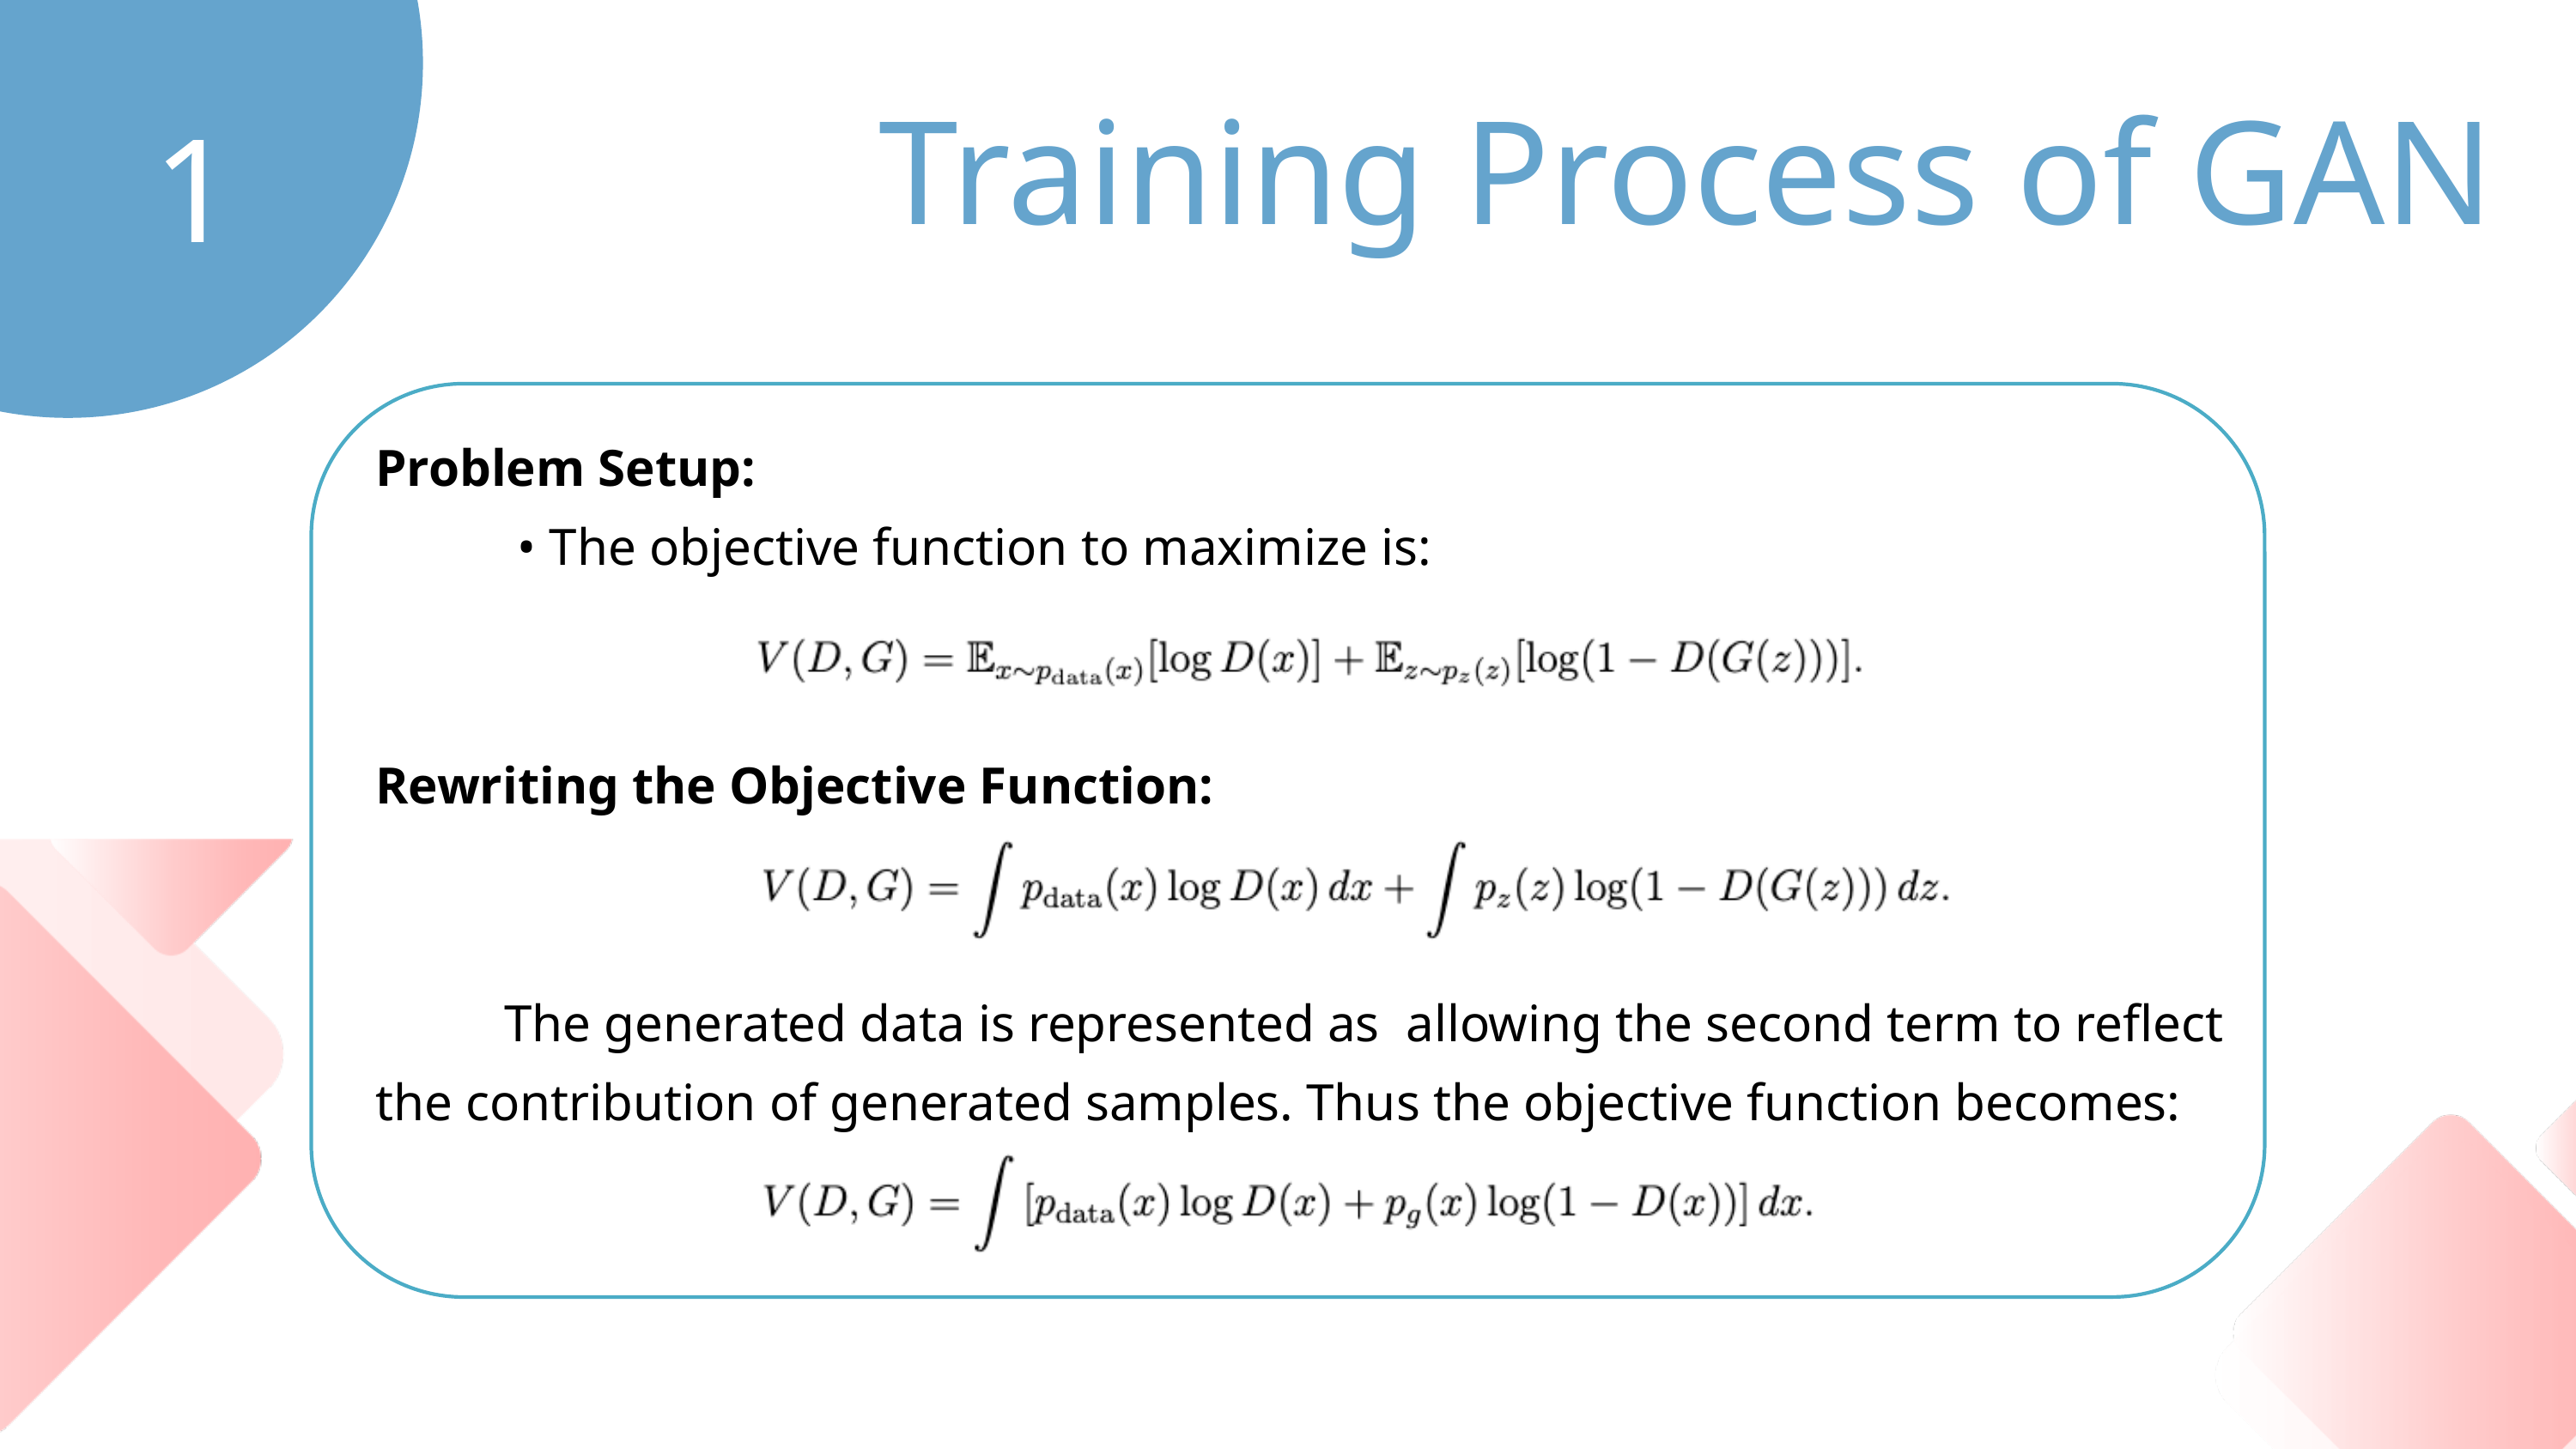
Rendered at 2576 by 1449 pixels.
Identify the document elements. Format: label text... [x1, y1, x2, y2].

text_box [2200, 1088, 2576, 1449]
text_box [0, 0, 423, 418]
text_box [309, 381, 2267, 1300]
text_box Training Process of GAN [798, 52, 2576, 253]
picture [744, 616, 1880, 710]
picture [744, 828, 1978, 951]
picture [744, 1153, 1840, 1264]
text_box [0, 839, 304, 1449]
